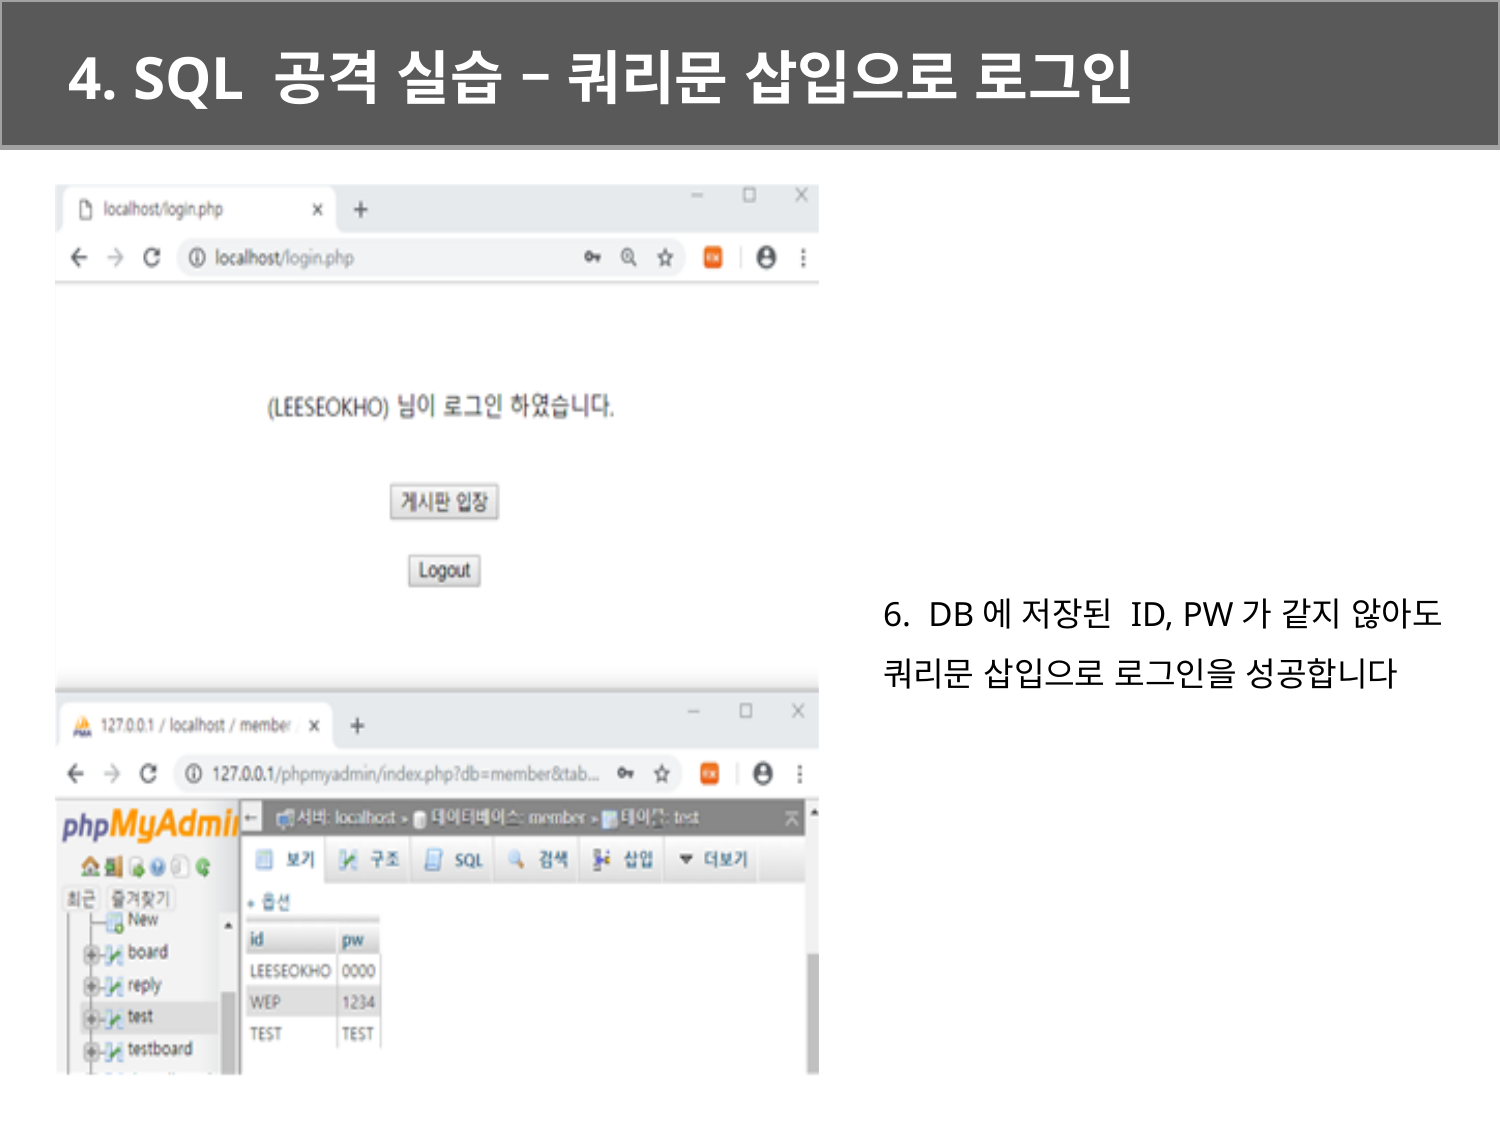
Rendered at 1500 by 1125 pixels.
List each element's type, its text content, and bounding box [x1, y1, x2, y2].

text_box 4. SQL 공격 실습 – 쿼리문 삽입으로 로그인 [53, 33, 1365, 114]
text_box [51, 179, 823, 1084]
text_box 6. DB에 저장된 ID, PW가 같지 않아도 쿼리문 삽입으로 로그인을 성공합니다 [868, 172, 1471, 1094]
text_box [0, 0, 1500, 148]
